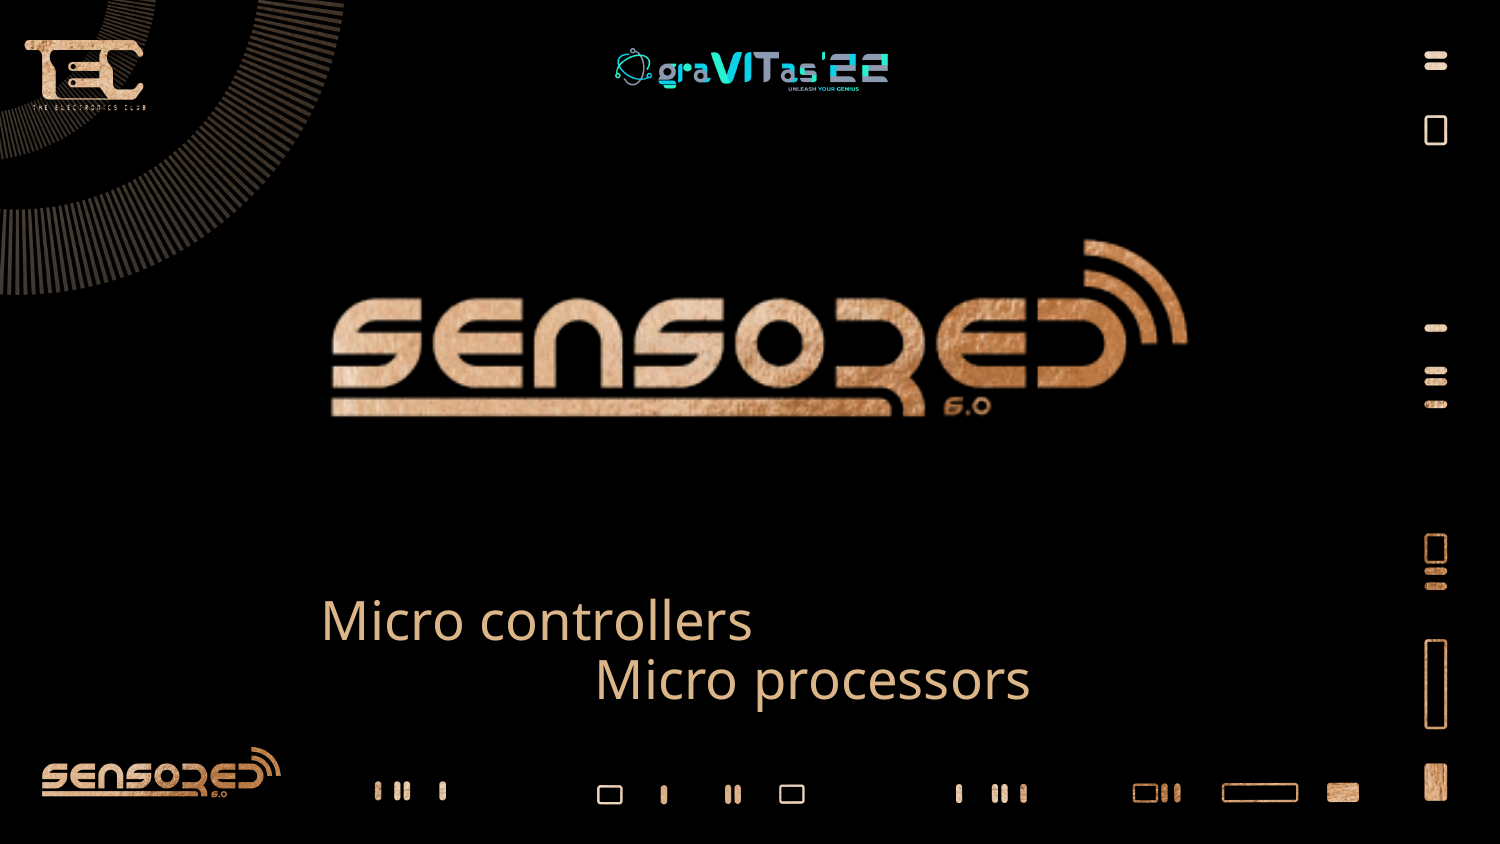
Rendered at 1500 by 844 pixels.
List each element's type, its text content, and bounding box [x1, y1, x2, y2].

picture [0, 0, 1500, 844]
title Micro controllers Micro processors [305, 578, 1321, 727]
